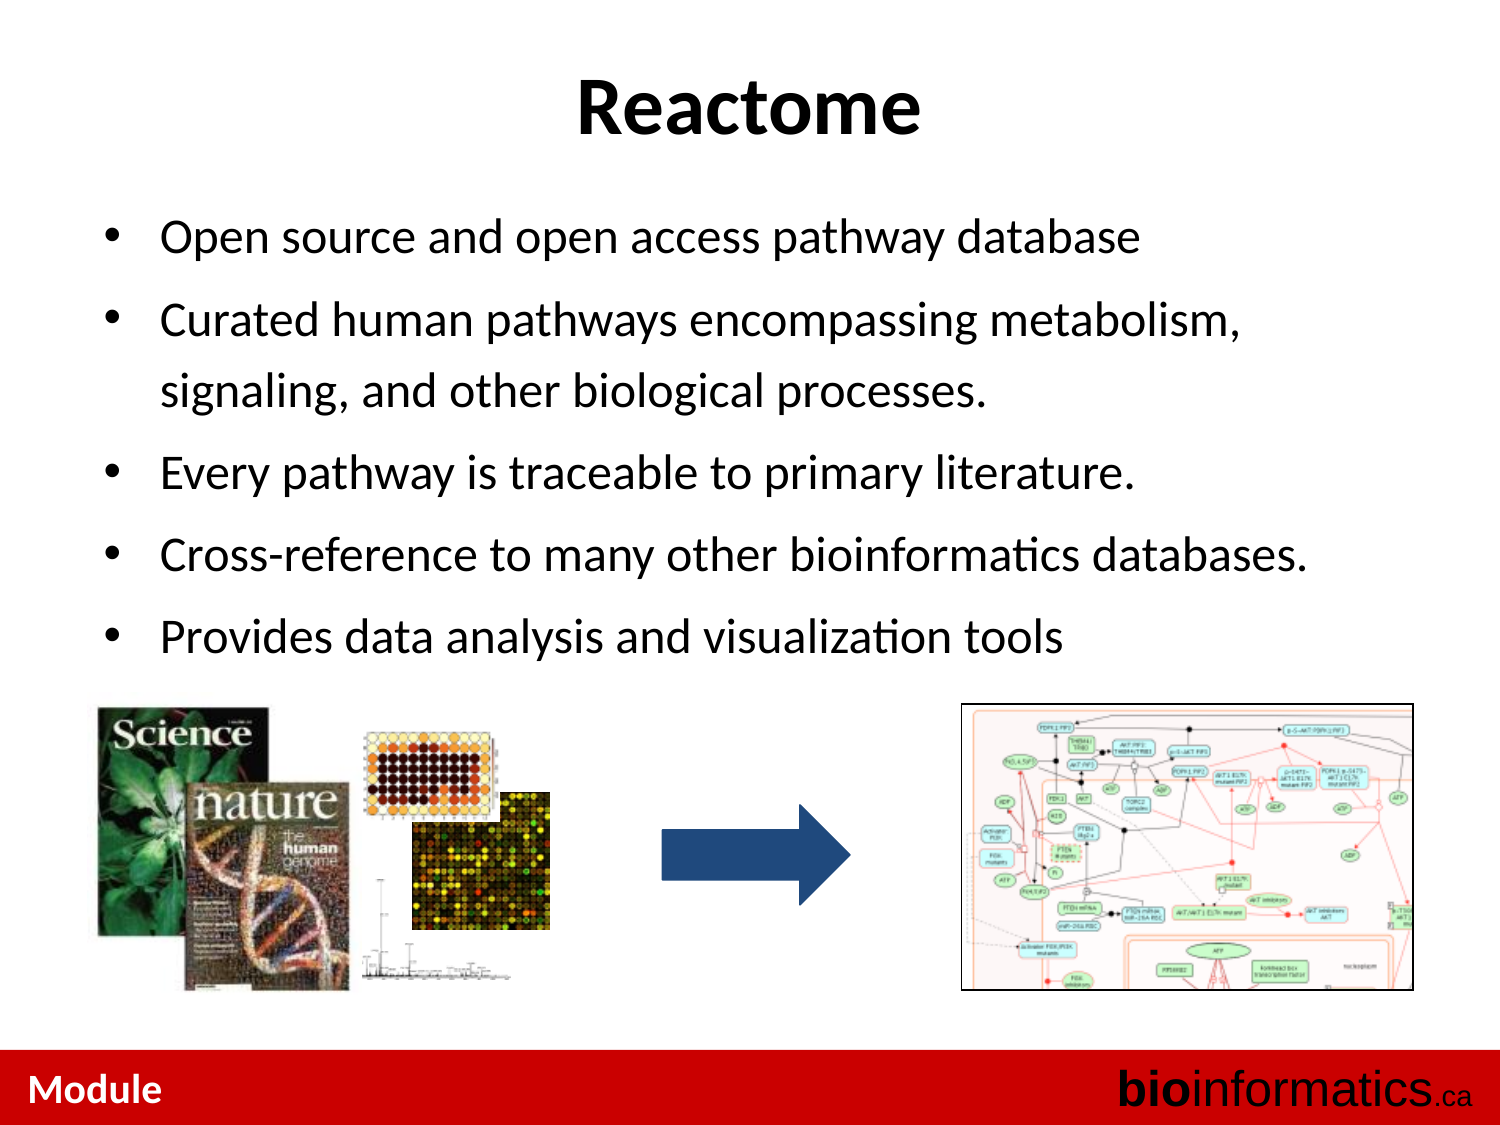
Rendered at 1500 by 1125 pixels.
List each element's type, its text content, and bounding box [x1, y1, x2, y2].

text_box [662, 804, 850, 905]
picture [87, 692, 551, 1006]
title Reactome [24, 7, 1475, 195]
picture [962, 704, 1413, 990]
list Open source and open access pathway database Curated human pathways encompassing metabolism, signaling, and other biological processes. Every pathway is traceable to primary literature. Cross-reference to many other bioinformatics databases. Provides data analysis and visualization tools [88, 195, 1424, 681]
